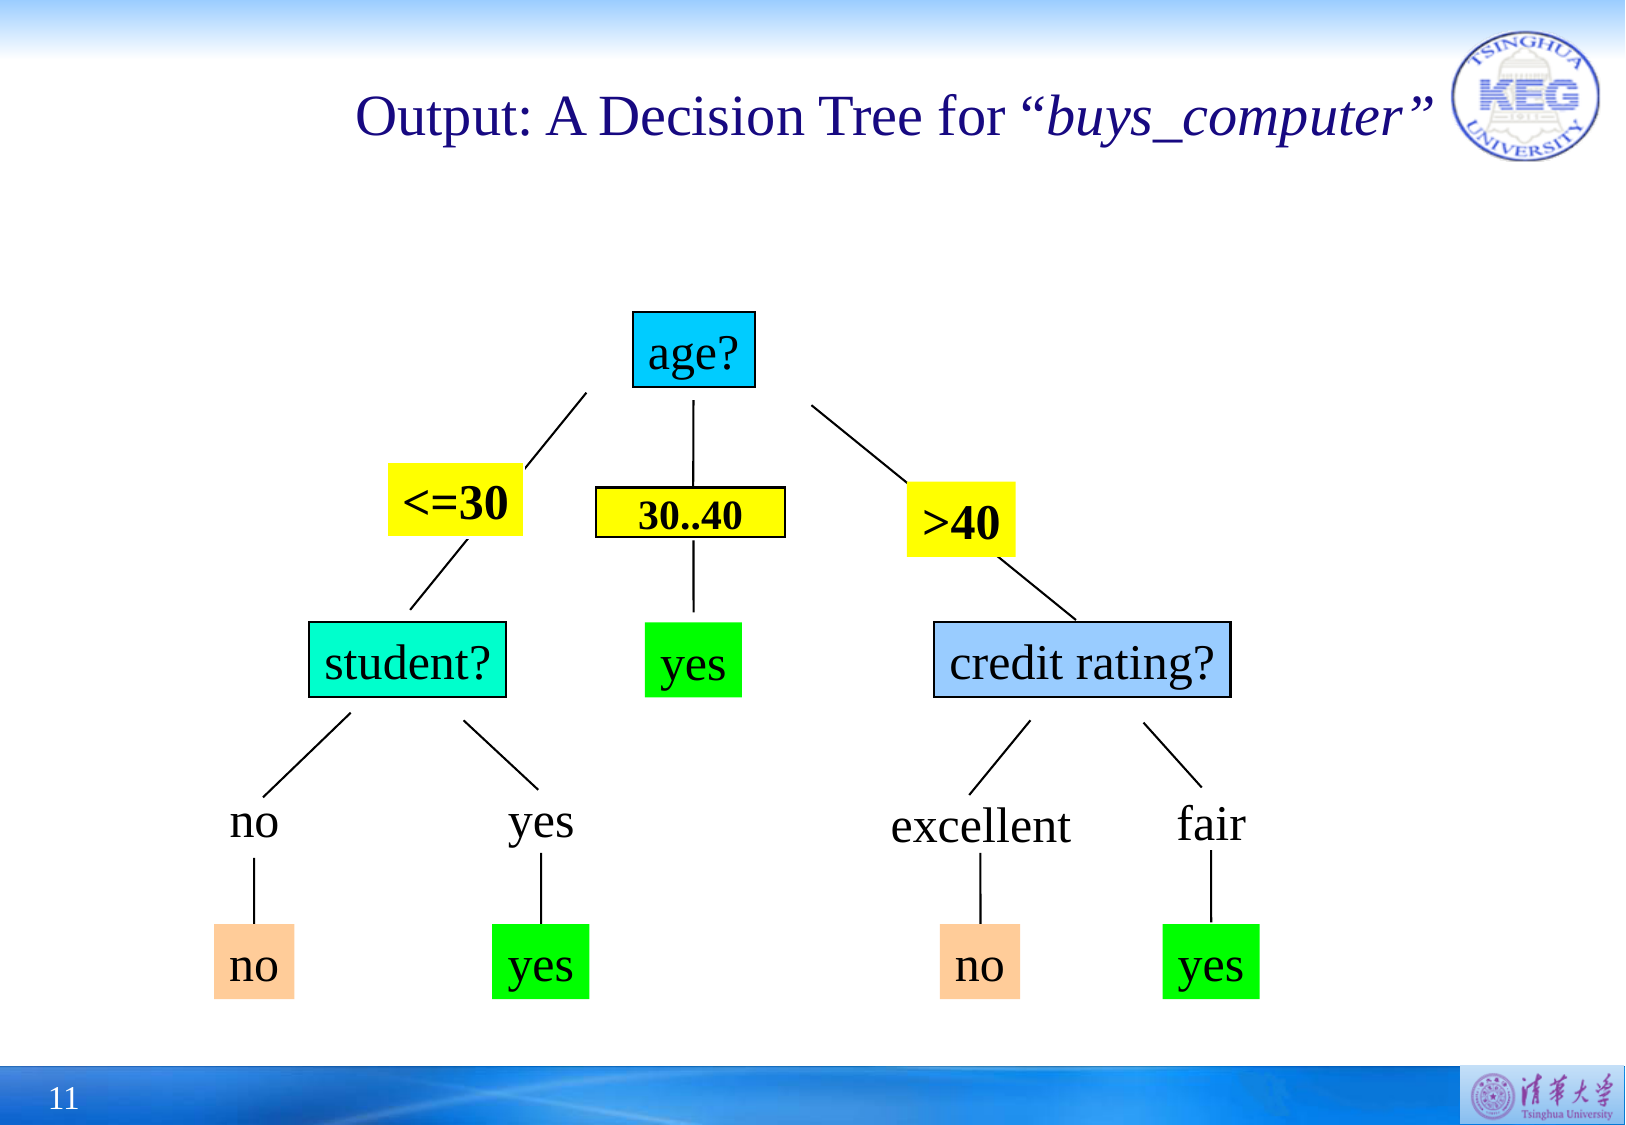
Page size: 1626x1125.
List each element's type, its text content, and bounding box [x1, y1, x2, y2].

text_box credit rating? [934, 621, 1231, 697]
text_box yes [644, 622, 742, 698]
text_box no [214, 924, 295, 1000]
picture [1450, 30, 1604, 163]
text_box <=30 [386, 462, 525, 538]
text_box excellent [875, 785, 1087, 861]
text_box fair [1161, 782, 1262, 858]
picture [0, 1065, 1625, 1125]
text_box student? [309, 621, 507, 697]
text_box 30..40 [595, 487, 786, 538]
title Output: A Decision Tree for “buys_computer” [202, 62, 1589, 163]
text_box yes [492, 780, 590, 856]
text_box no [939, 924, 1021, 1000]
text_box yes [1162, 924, 1260, 1000]
text_box no [214, 780, 295, 856]
text_box >40 [906, 481, 1016, 557]
text_box yes [492, 924, 590, 1000]
text_box overcast [594, 471, 792, 547]
text_box age? [632, 311, 755, 387]
